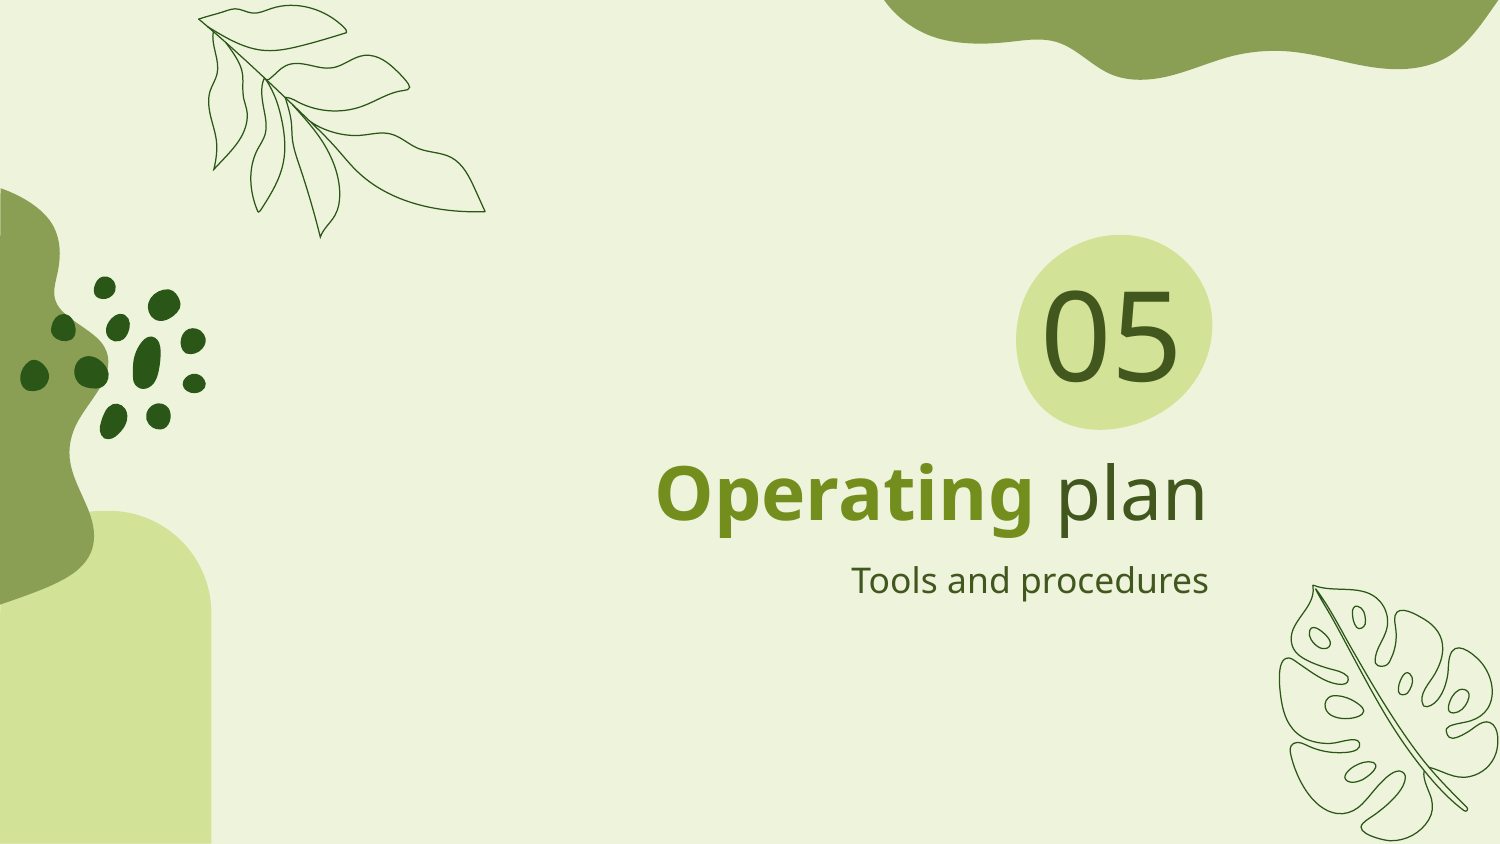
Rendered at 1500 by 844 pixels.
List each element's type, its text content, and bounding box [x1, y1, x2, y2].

subtitle Tools and procedures [468, 551, 1225, 626]
title 05 [998, 270, 1225, 394]
title Operating plan [468, 456, 1225, 551]
text_box [1031, 394, 1185, 430]
text_box [1042, 234, 1194, 270]
